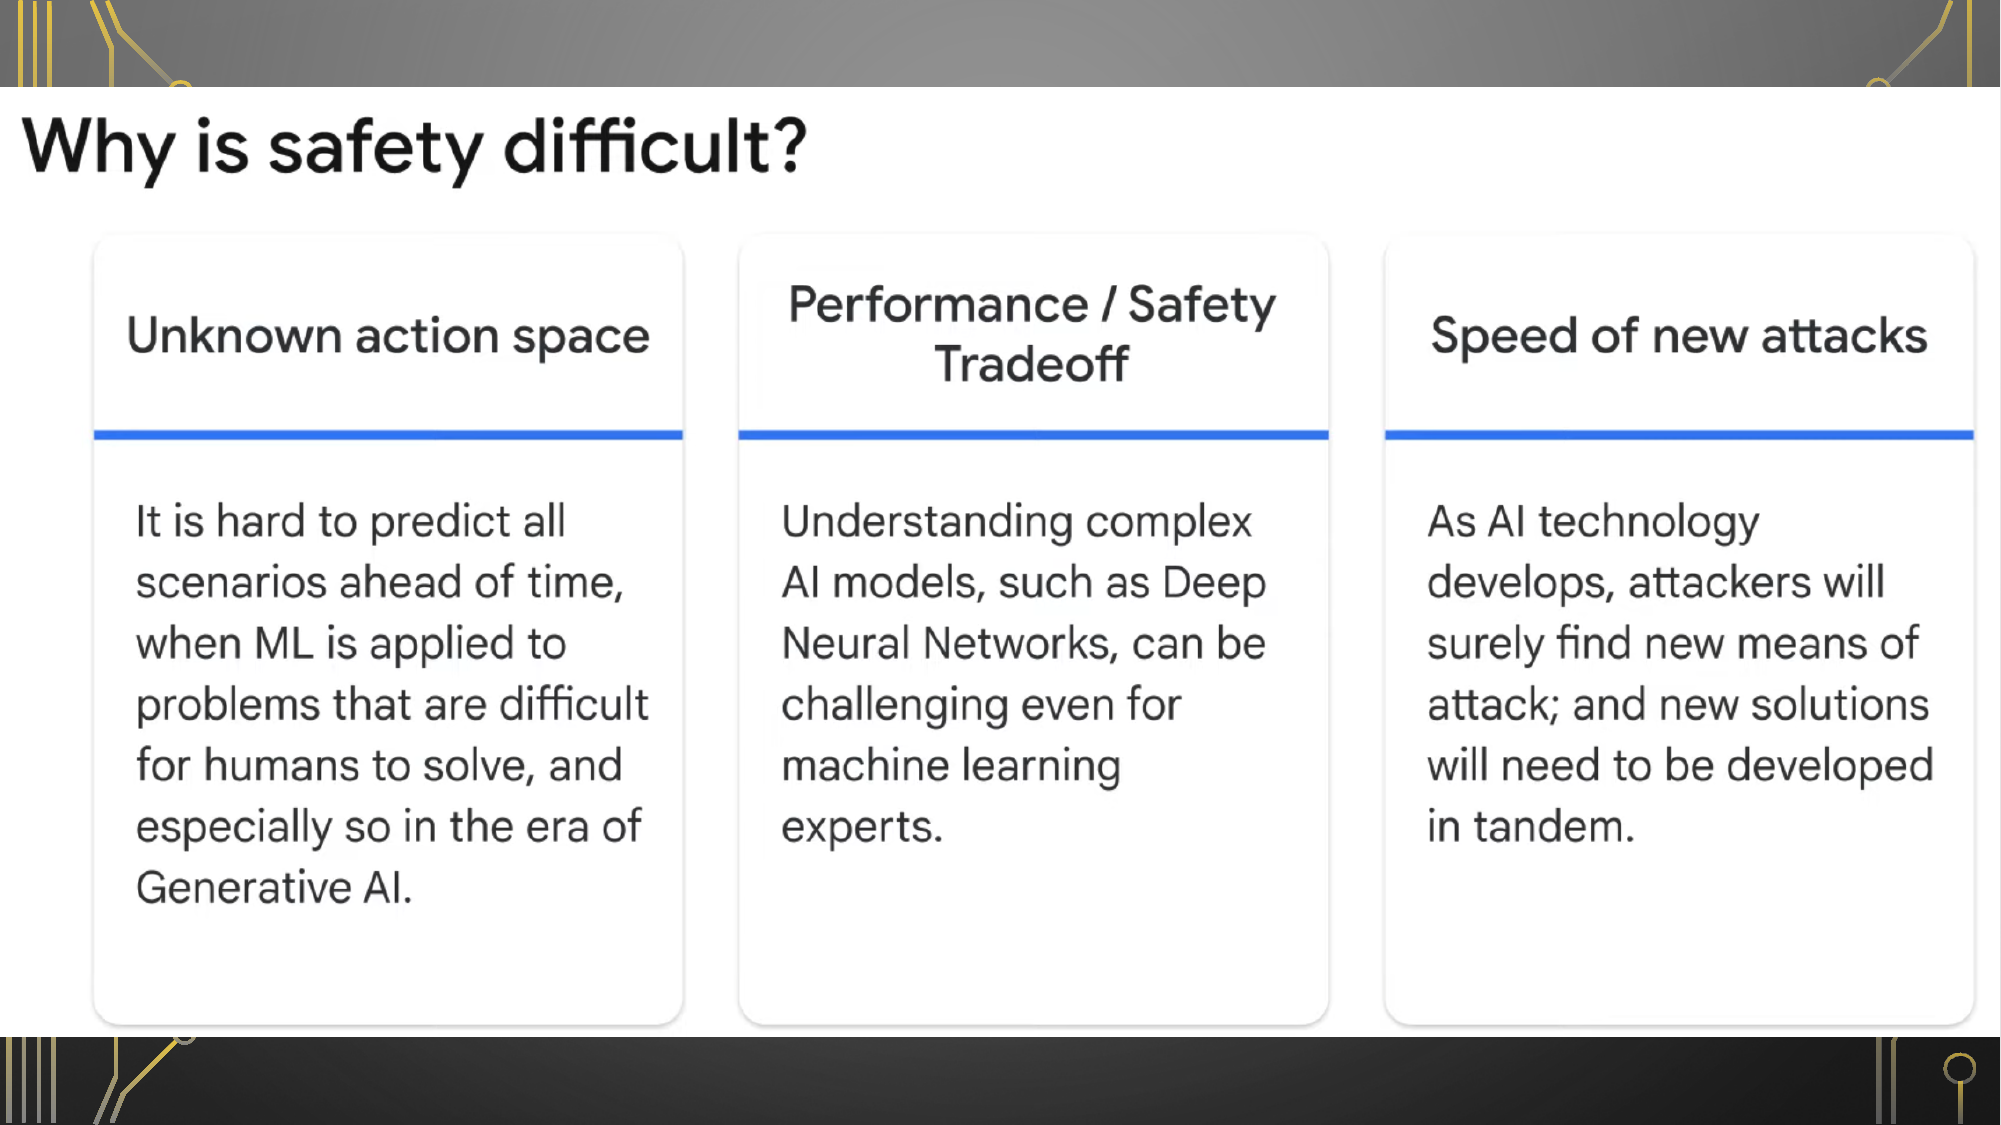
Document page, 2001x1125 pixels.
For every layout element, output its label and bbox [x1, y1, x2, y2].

picture [0, 87, 2000, 1038]
